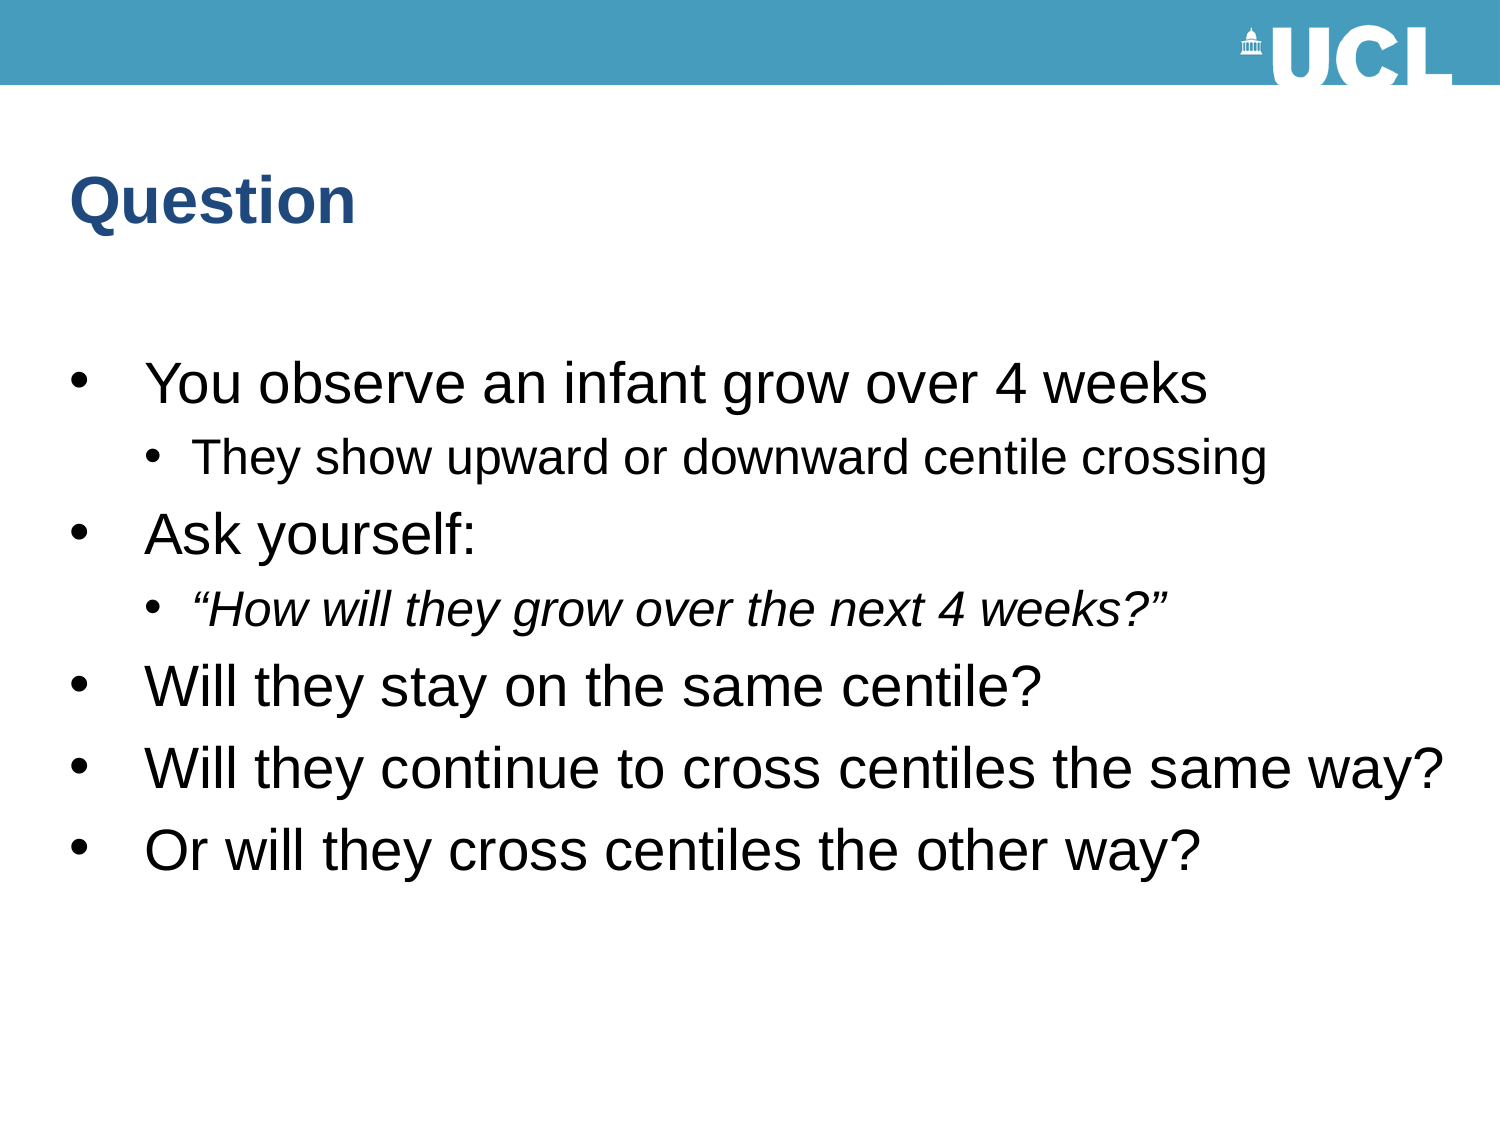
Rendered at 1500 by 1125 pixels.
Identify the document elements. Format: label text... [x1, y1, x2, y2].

title Question [54, 148, 1500, 313]
picture [0, 0, 1500, 85]
list You observe an infant grow over 4 weeks They show upward or downward centile crossing Ask yourself: “How will they grow over the next 4 weeks?” Will they stay on the same centile? Will they continue to cross centiles the same way? Or will they cross centiles the other way? [54, 337, 1483, 1012]
